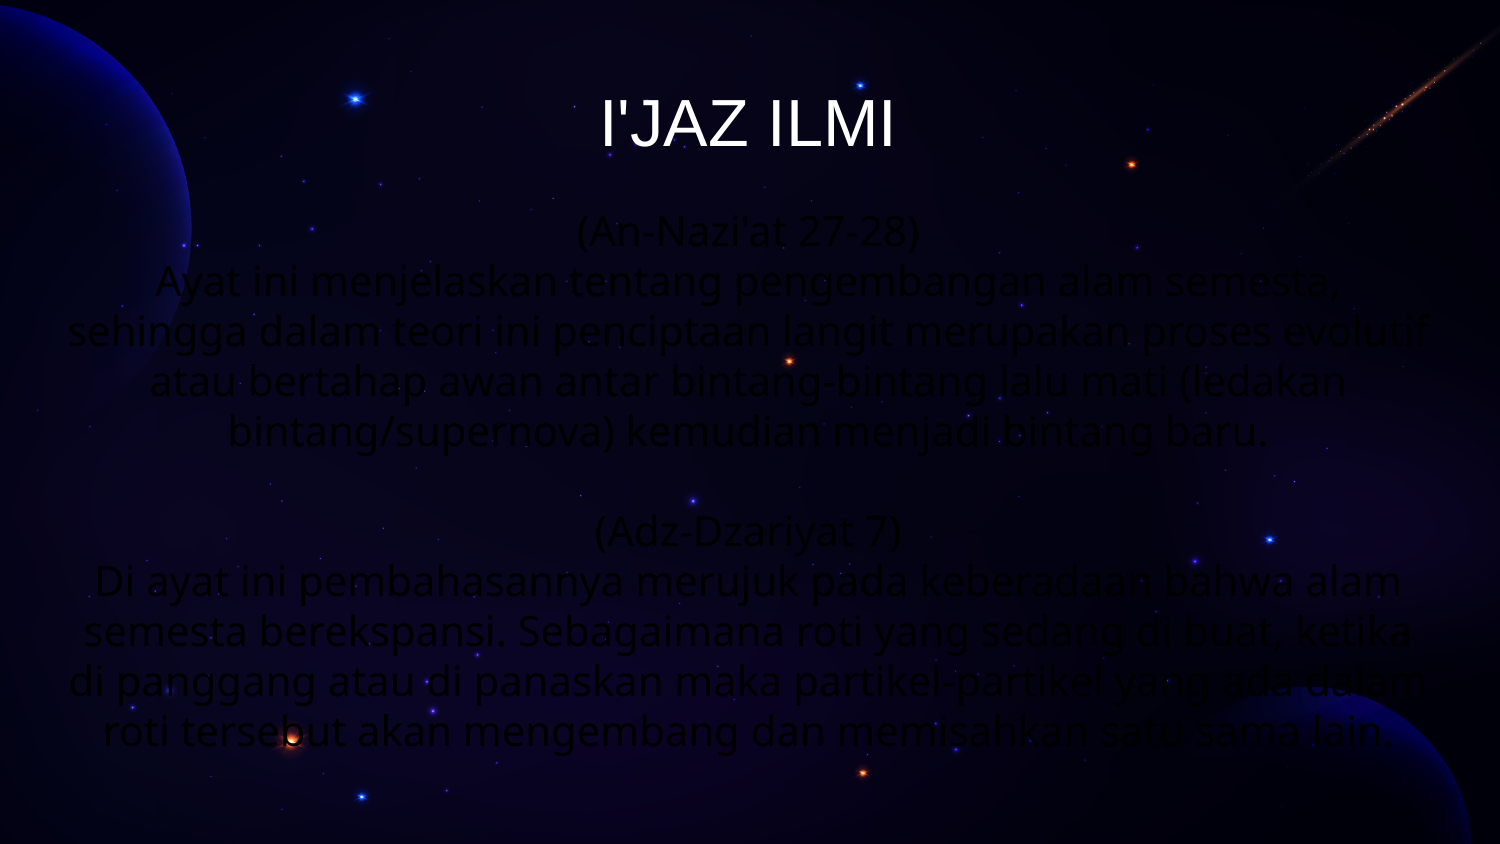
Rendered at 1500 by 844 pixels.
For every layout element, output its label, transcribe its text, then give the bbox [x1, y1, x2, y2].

text_box I'JAZ ILMI [482, 72, 1014, 168]
title (An-Nazi'at 27-28) Ayat ini menjelaskan tentang pengembangan alam semesta, sehingga dalam teori ini penciptaan langit merupakan proses evolutif atau bertahap awan antar bintang-bintang lalu mati (ledakan bintang/supernova) kemudian menjadi bintang baru. (Adz-Dzariyat 7) Di ayat ini pembahasannya merujuk pada keberadaan bahwa alam semesta berekspansi. Sebagaimana roti yang sedang di buat, ketika di panggang atau di panaskan maka partikel-partikel yang ada dalam roti tersebut akan mengembang dan memisahkan satu sama lain. [46, 185, 1450, 771]
picture [0, 0, 1500, 844]
